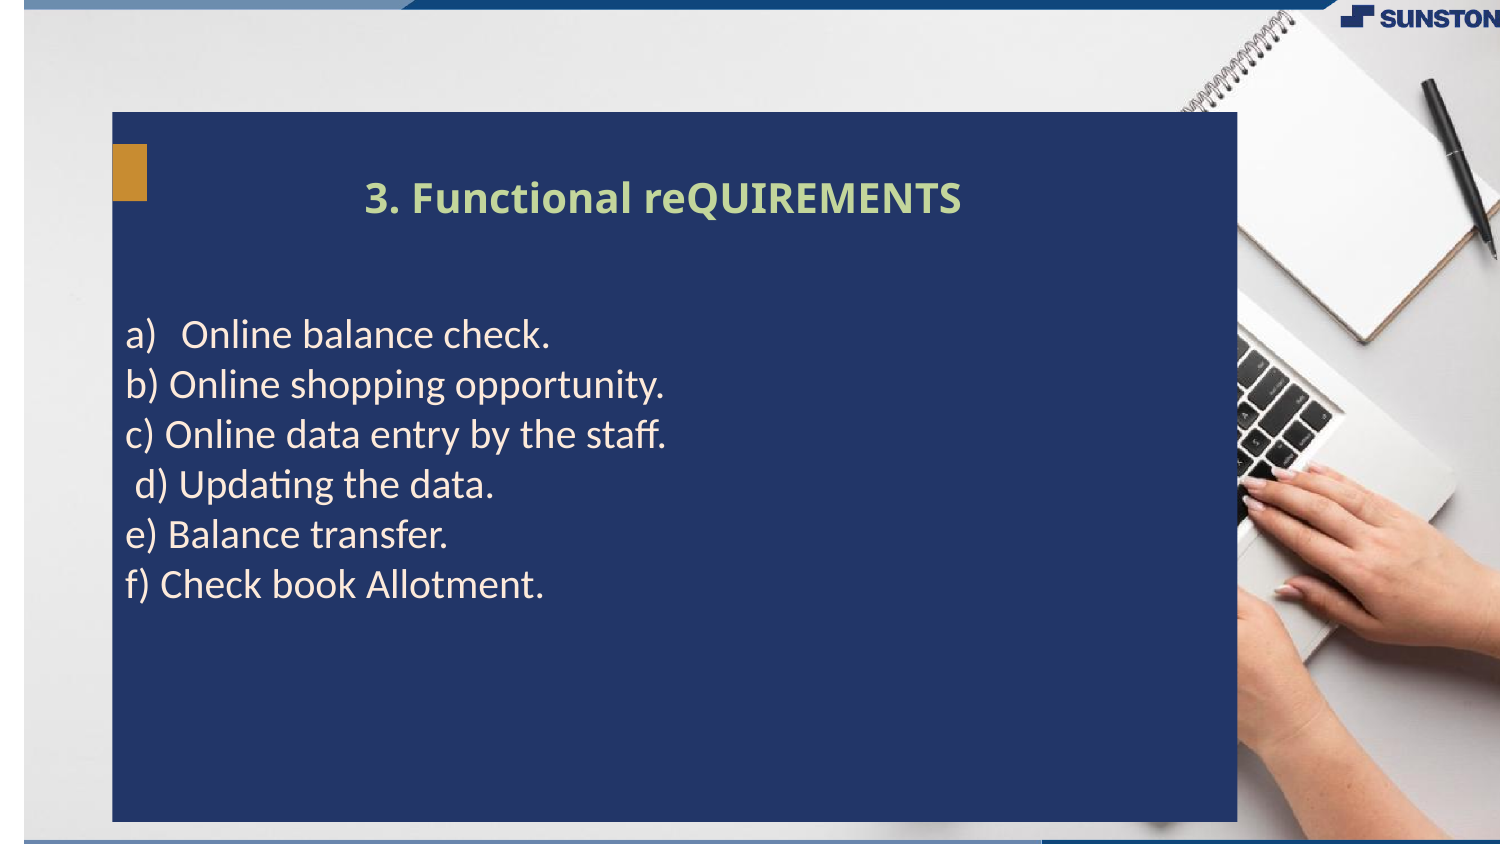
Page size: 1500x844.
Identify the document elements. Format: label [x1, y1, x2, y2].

picture [24, 0, 1500, 844]
text_box [112, 111, 1238, 823]
